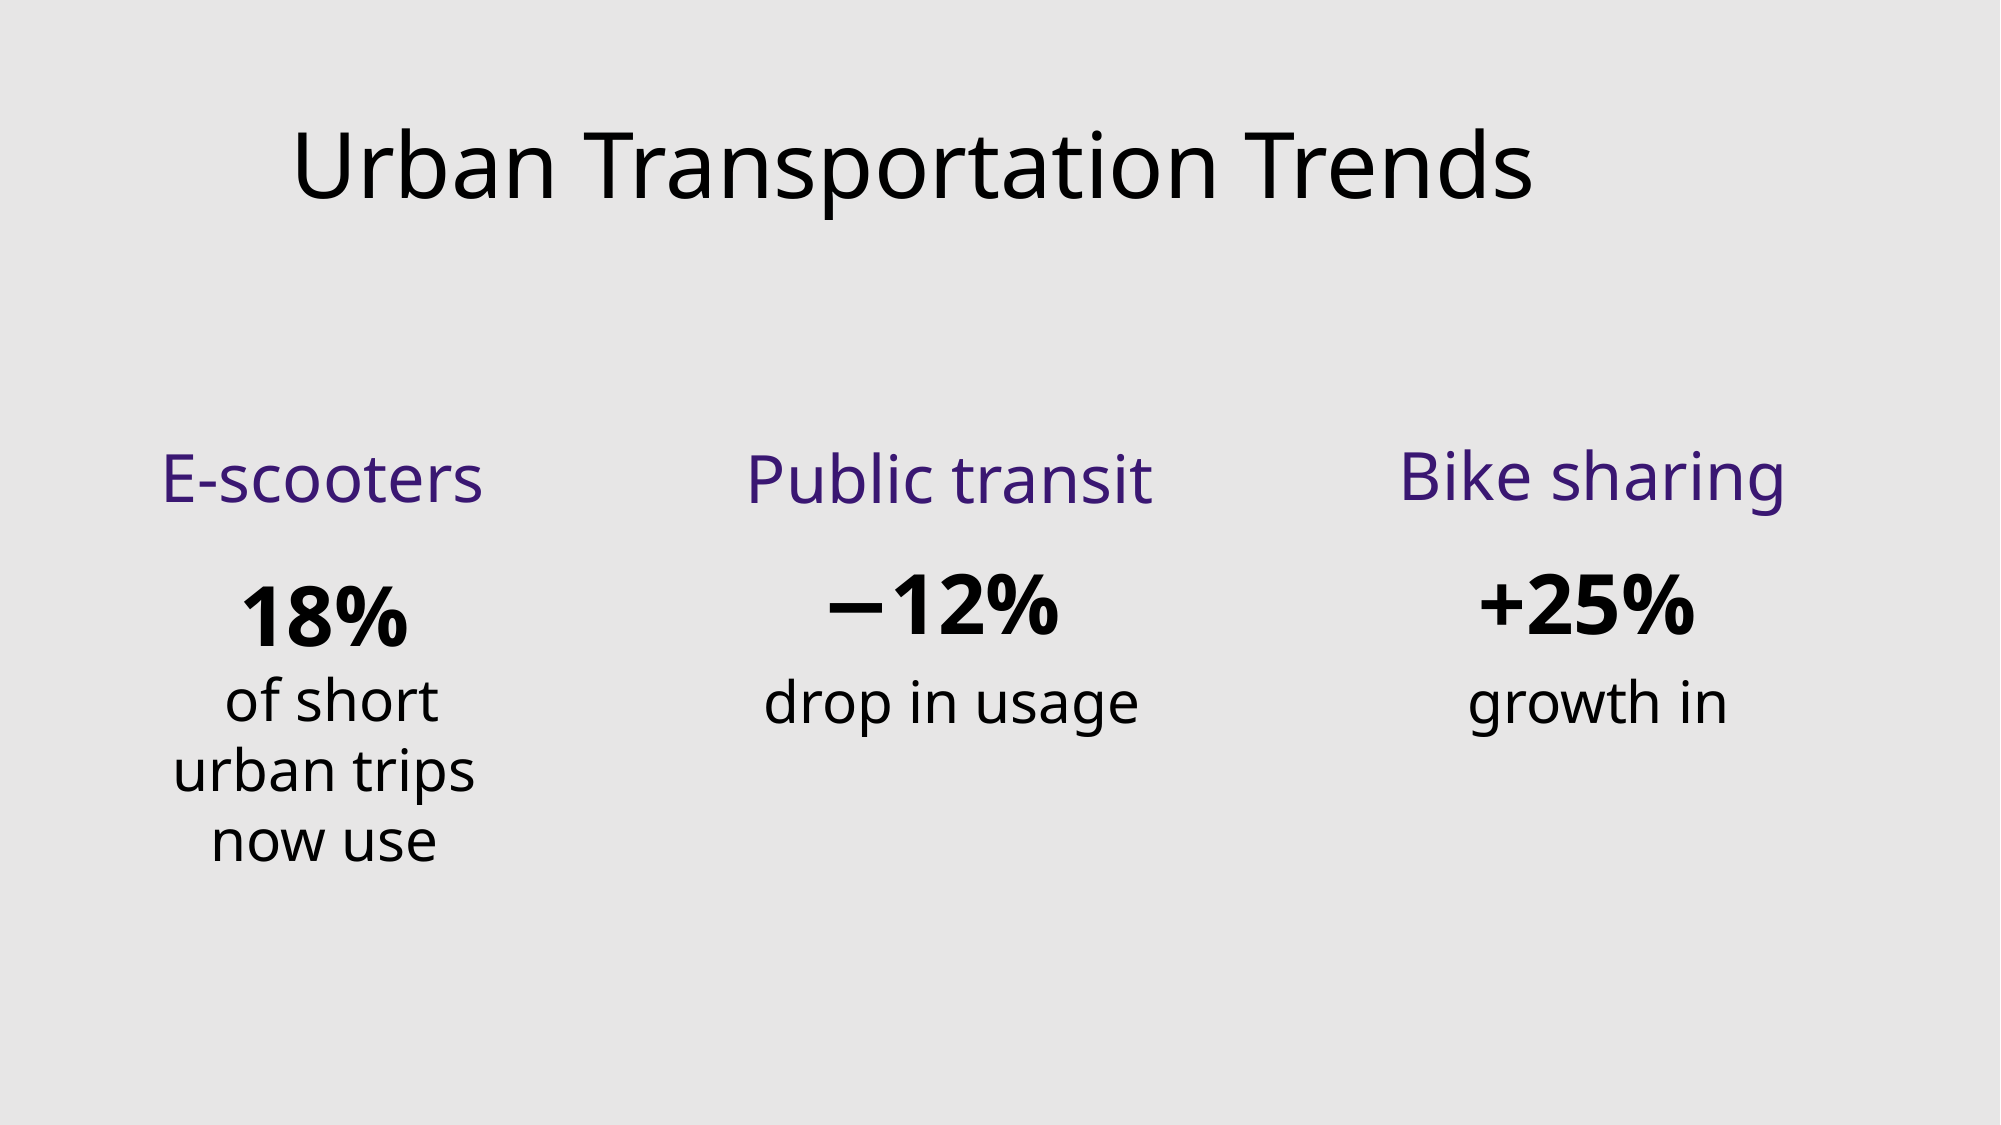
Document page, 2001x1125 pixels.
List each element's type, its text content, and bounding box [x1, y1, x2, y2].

title Urban Transportation Trends [275, 59, 2000, 278]
text_box 18% of short urban trips now use [108, 555, 542, 881]
text_box −12% drop in usage [542, 555, 1381, 744]
text_box Bike sharing [1271, 435, 1916, 523]
text_box E-scooters [79, 428, 566, 523]
text_box Public transit [628, 438, 1272, 526]
text_box +25% growth in [1381, 555, 1815, 744]
